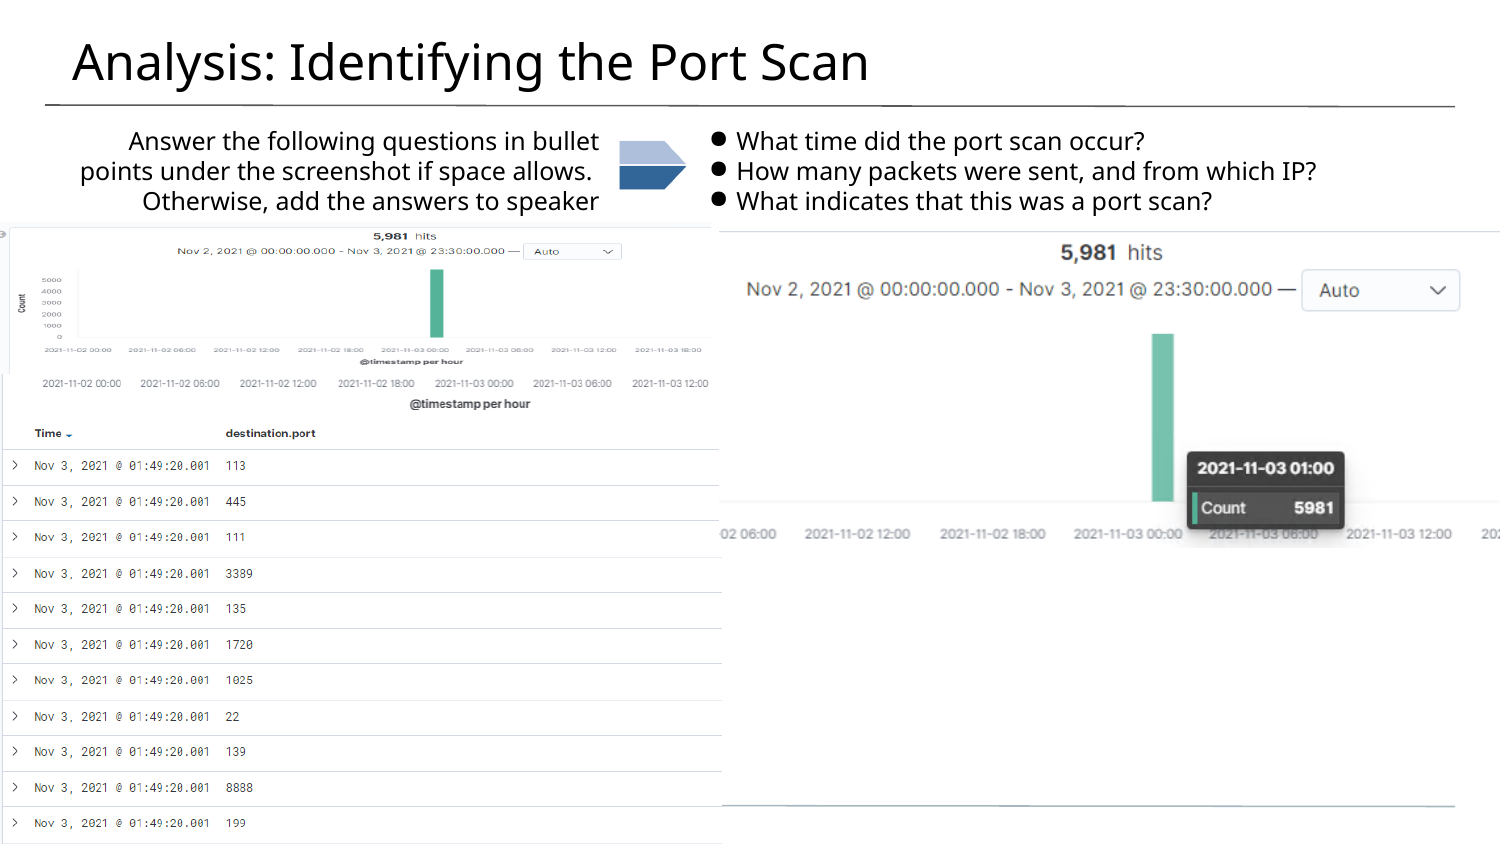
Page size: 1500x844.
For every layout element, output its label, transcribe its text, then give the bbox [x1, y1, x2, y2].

subtitle Answer the following questions in bullet points under the screenshot if space allows. Otherwise, add the answers to speaker notes. [0, 110, 608, 220]
subtitle What time did the port scan occur? How many packets were sent, and from which IP? What indicates that this was a port scan? [608, 110, 1415, 232]
picture [616, 136, 687, 192]
title Analysis: Identifying the Port Scan [0, 0, 1500, 88]
picture [0, 222, 1500, 844]
